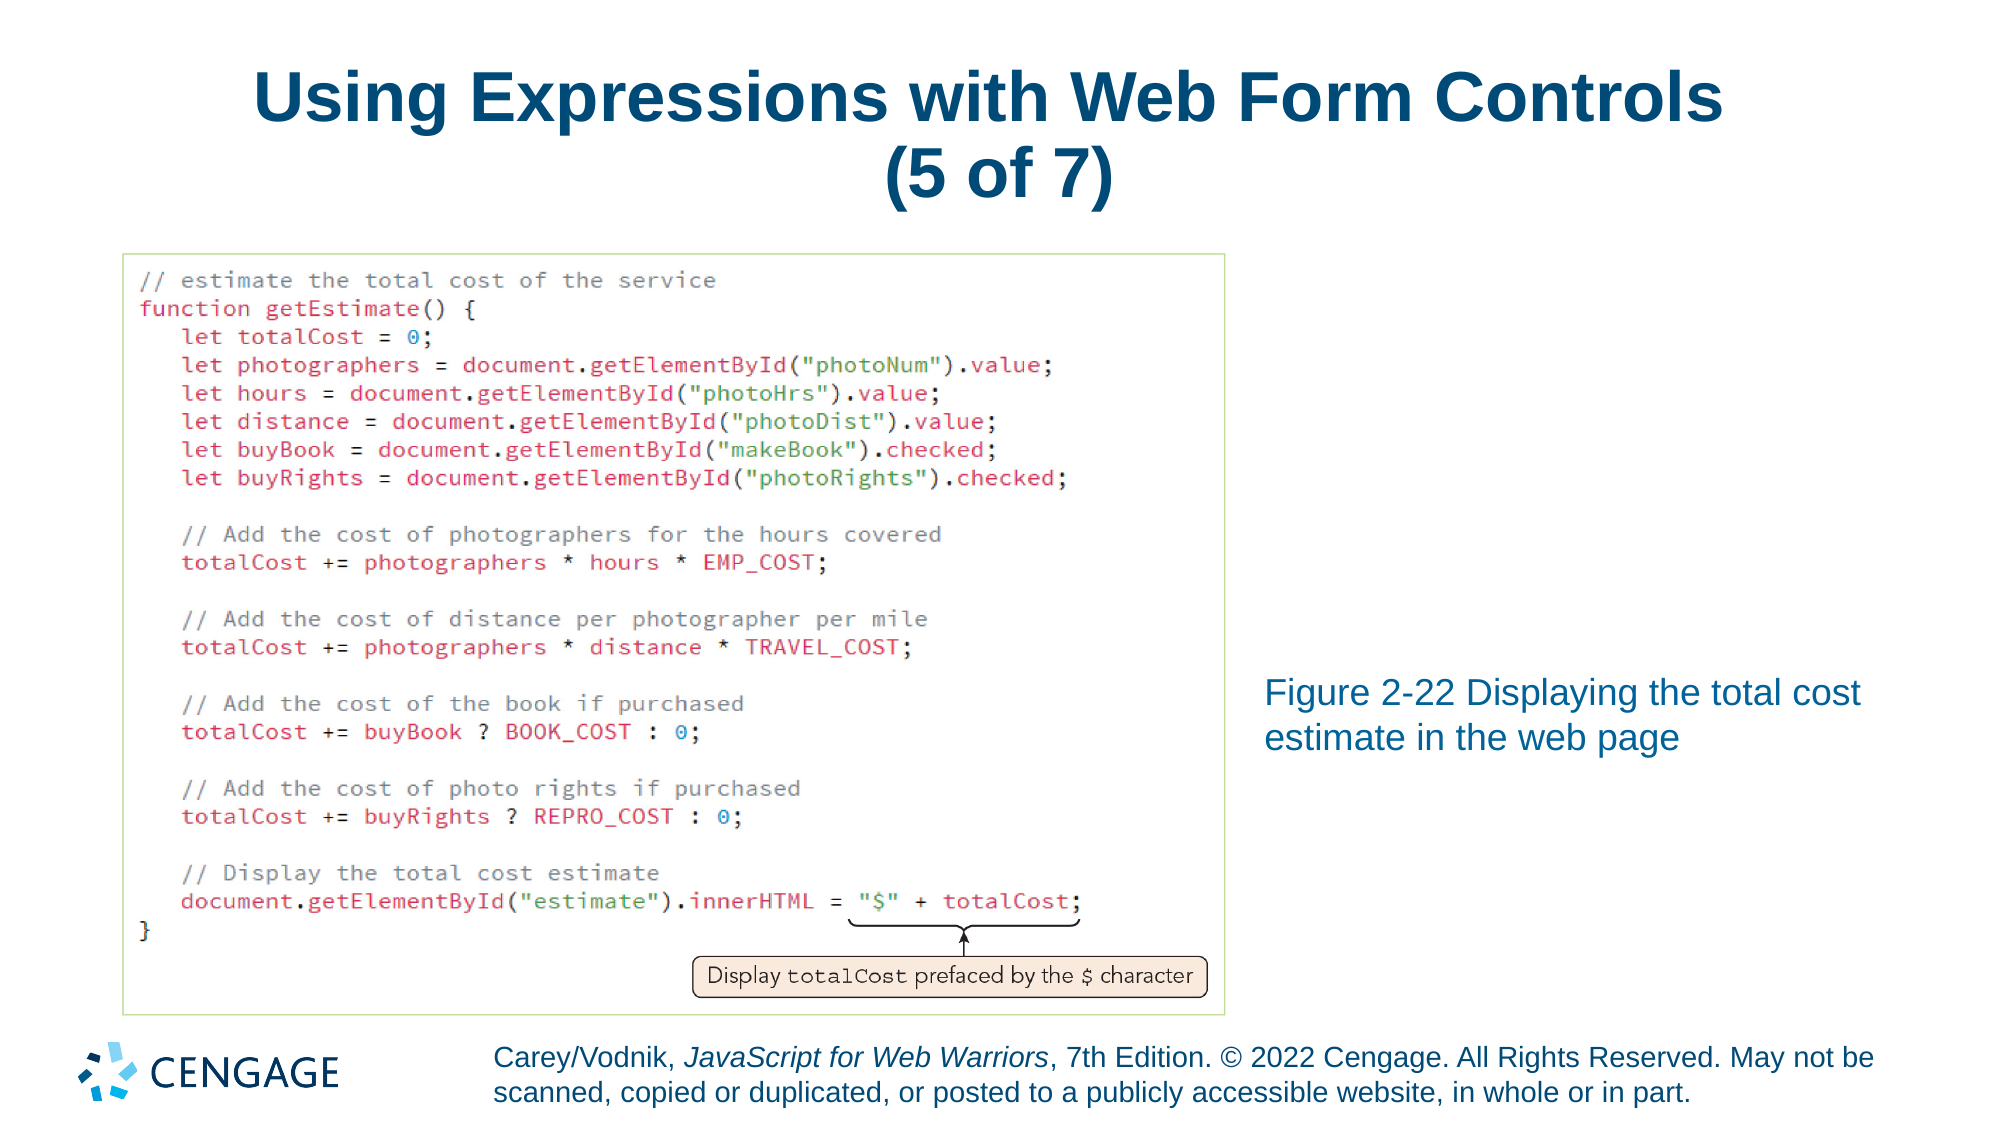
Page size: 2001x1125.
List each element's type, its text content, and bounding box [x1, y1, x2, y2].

title Using Expressions with Web Form Controls (5 of 7) [137, 59, 1863, 171]
picture [78, 1042, 338, 1101]
list Figure 2-22 Displaying the total cost estimate in the web page [1264, 667, 1880, 965]
picture [120, 251, 1227, 1017]
